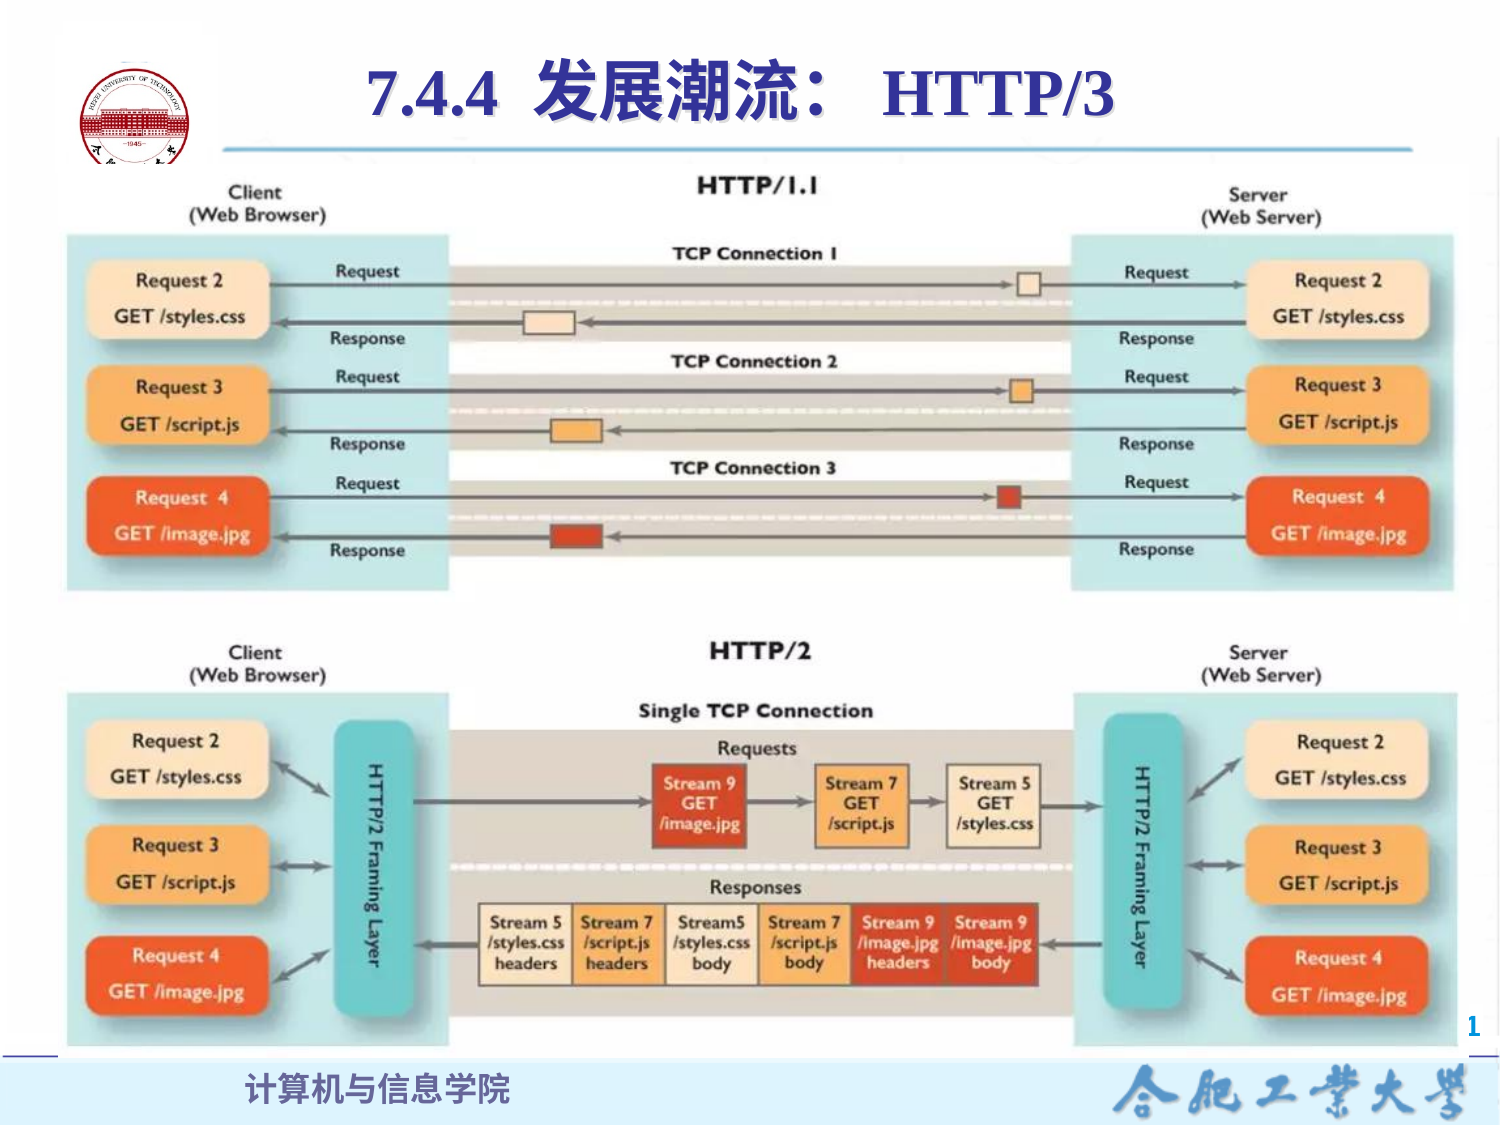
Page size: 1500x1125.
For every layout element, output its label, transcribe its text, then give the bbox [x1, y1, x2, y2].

text_box 7.4.4 发展潮流：HTTP/3 [159, 32, 1322, 145]
picture [0, 0, 1500, 1125]
